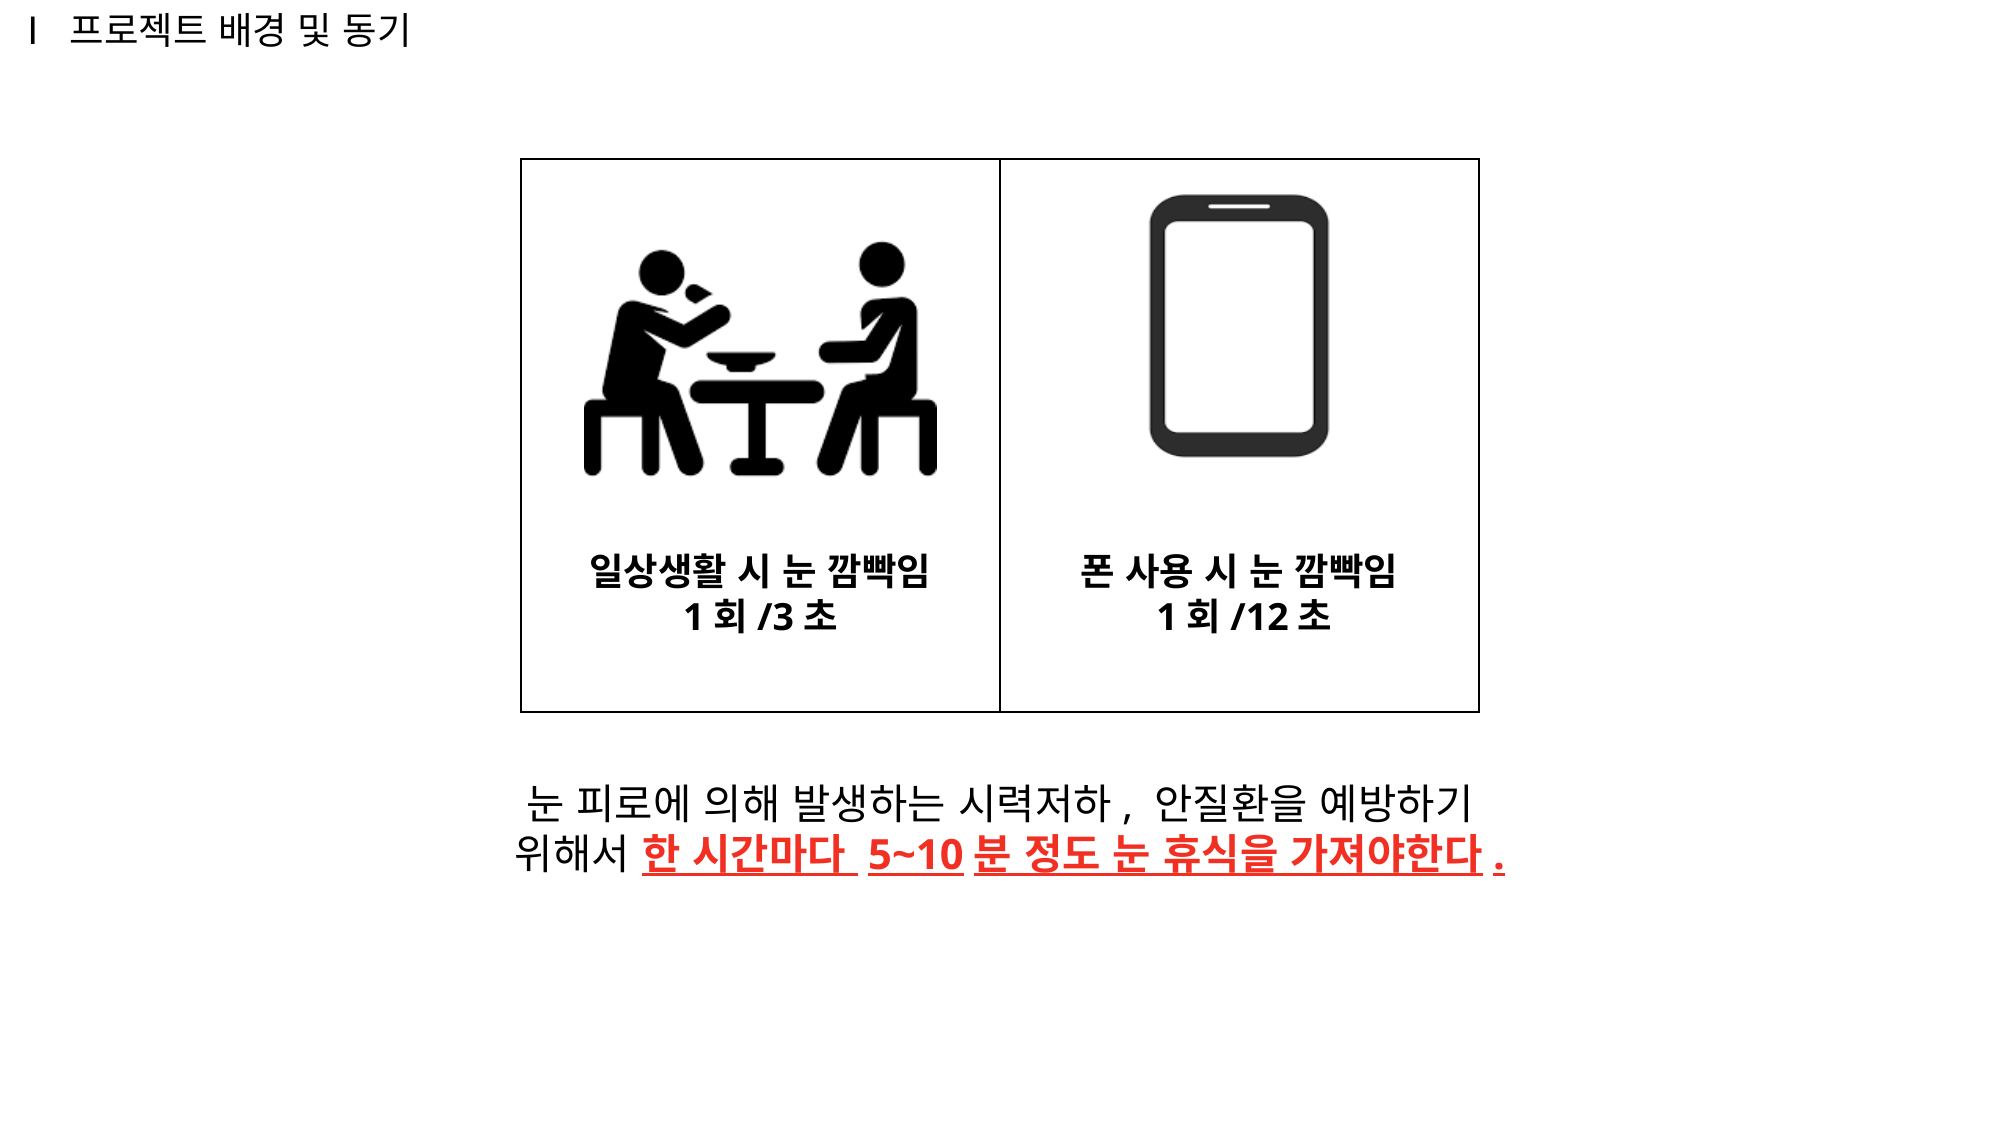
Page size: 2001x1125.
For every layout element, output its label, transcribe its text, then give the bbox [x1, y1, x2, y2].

text_box 일상생활 시 눈 깜빡임 1회/3초 [520, 158, 999, 713]
text_box 눈 피로에 의해 발생하는 시력저하, 안질환을 예방하기 위해서 한 시간마다 5~10분 정도 눈 휴식을 가져야한다. [500, 770, 1500, 975]
picture [584, 183, 937, 536]
text_box Ⅰ 프로젝트 배경 및 동기 [0, 0, 461, 60]
text_box 폰 사용 시 눈 깜빡임 1회/12초 [999, 158, 1480, 713]
picture [1063, 183, 1416, 469]
